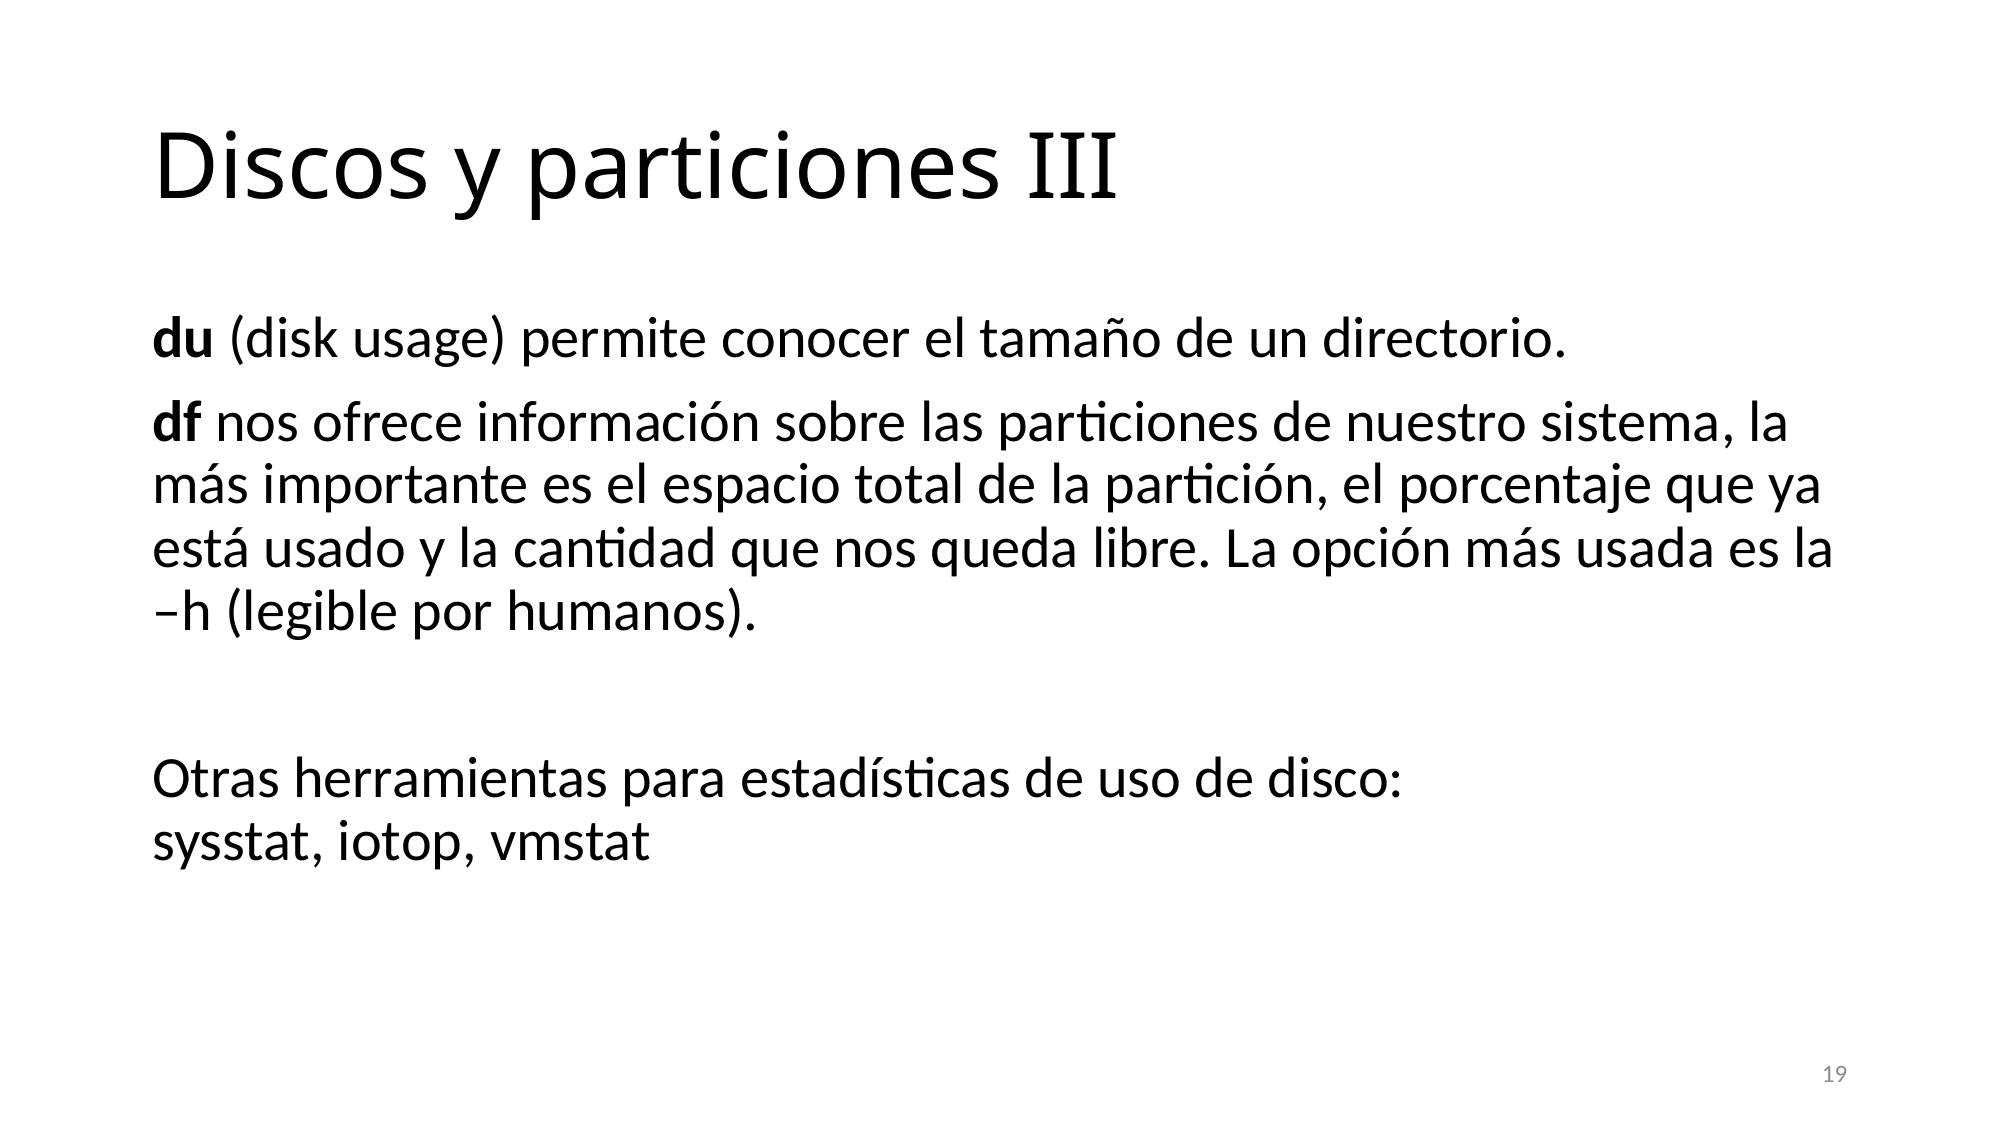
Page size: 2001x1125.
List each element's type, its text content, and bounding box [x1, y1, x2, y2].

slide_number 19 [1412, 1042, 1863, 1103]
list du (disk usage) permite conocer el tamaño de un directorio. df nos ofrece información sobre las particiones de nuestro sistema, la más importante es el espacio total de la partición, el porcentaje que ya está usado y la cantidad que nos queda libre. La opción más usada es la –h (legible por humanos). Otras herramientas para estadísticas de uso de disco: sysstat, iotop, vmstat [137, 299, 1863, 1014]
title Discos y particiones III [137, 59, 1863, 278]
